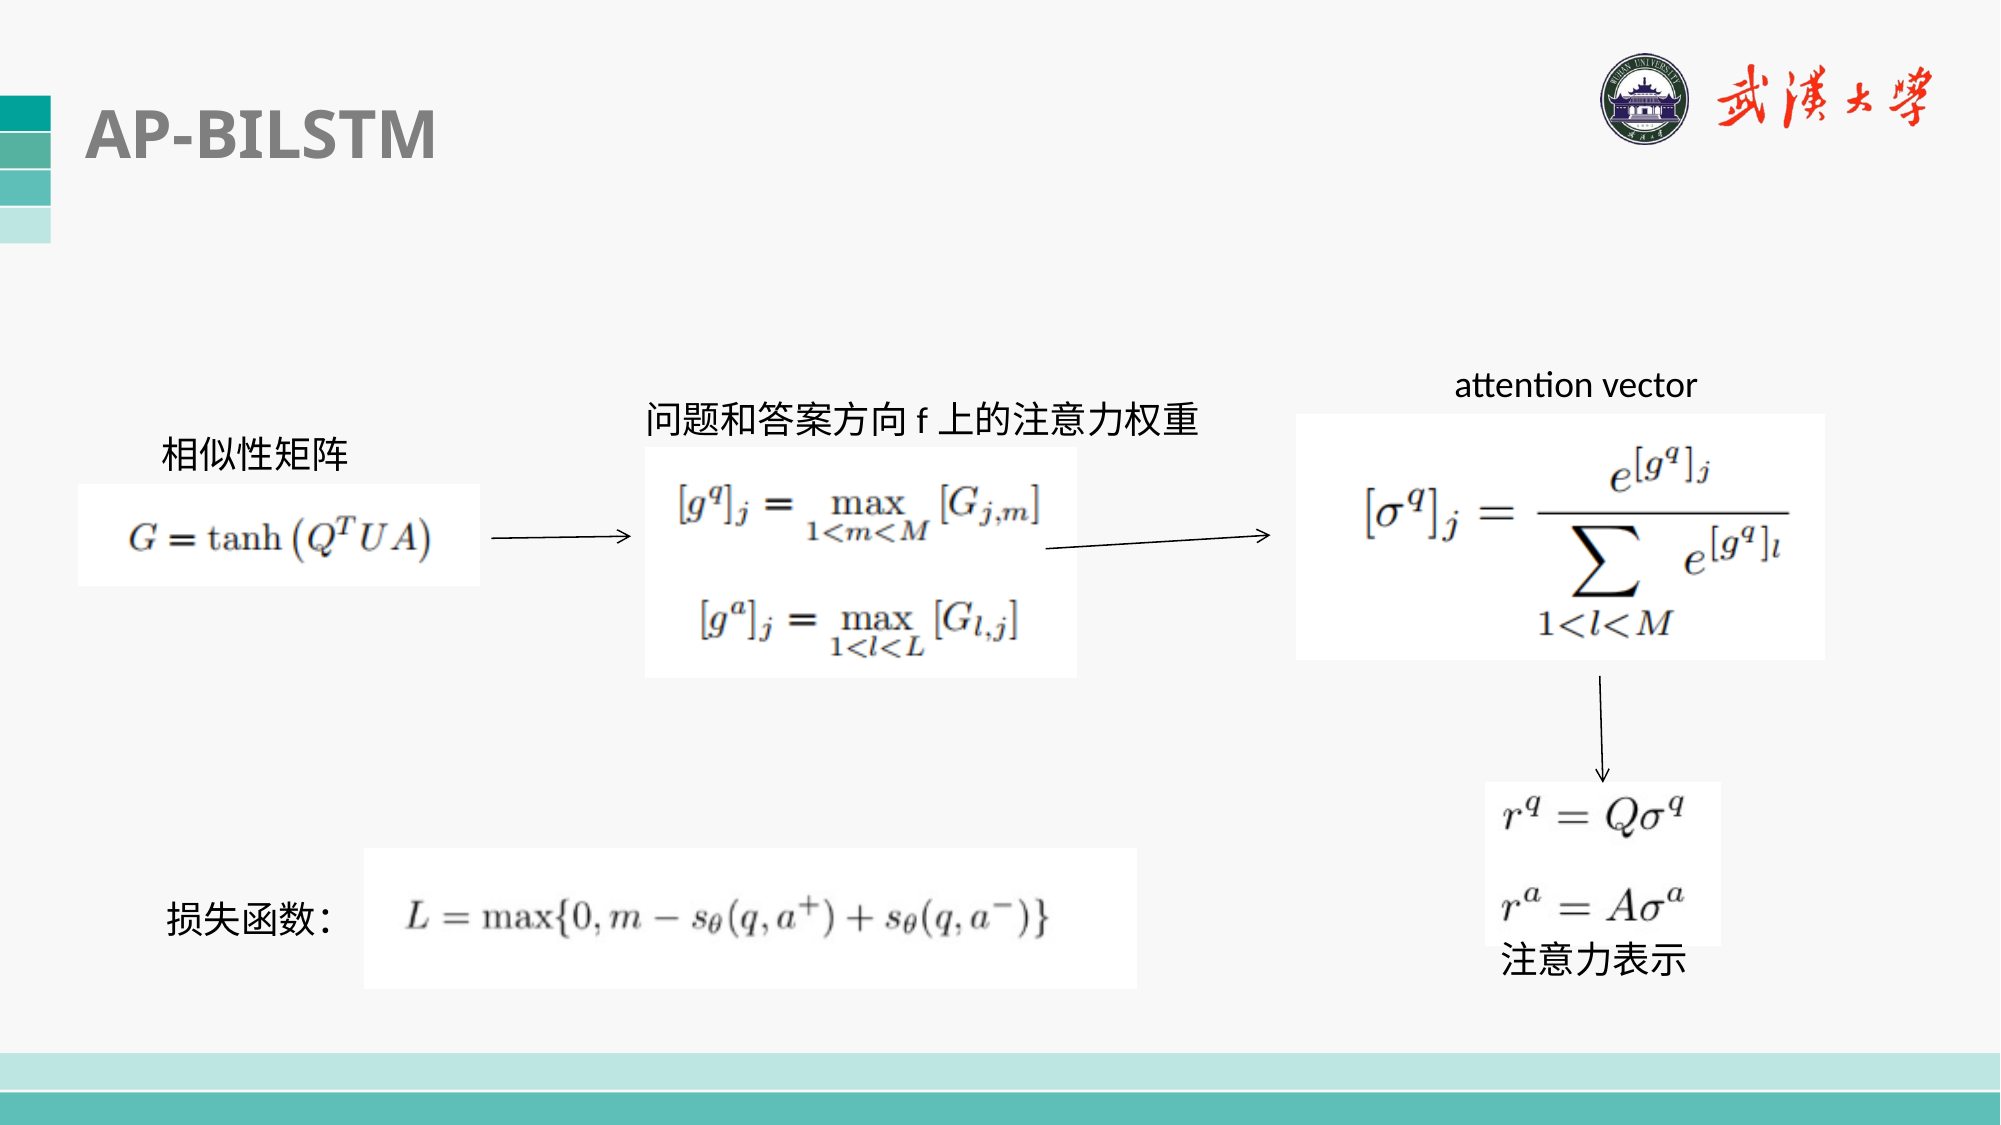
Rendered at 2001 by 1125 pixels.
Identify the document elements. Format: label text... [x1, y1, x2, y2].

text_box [1599, 675, 1603, 783]
slide_number [1334, 1042, 1872, 1103]
picture [1296, 414, 1825, 660]
title AP-BILSTM [68, 91, 1546, 172]
picture [1600, 53, 1689, 145]
text_box attention vector [1439, 353, 1715, 413]
picture [78, 484, 480, 586]
text_box 相似性矩阵 [146, 424, 365, 484]
text_box 损失函数： [151, 888, 364, 949]
picture [364, 848, 1137, 990]
picture [645, 447, 1077, 678]
picture [1711, 58, 1932, 137]
text_box 注意力表示 [1485, 928, 1903, 989]
picture [1485, 782, 1721, 946]
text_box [1045, 535, 1271, 549]
text_box 问题和答案方向f上的注意力权重 [630, 388, 1215, 449]
